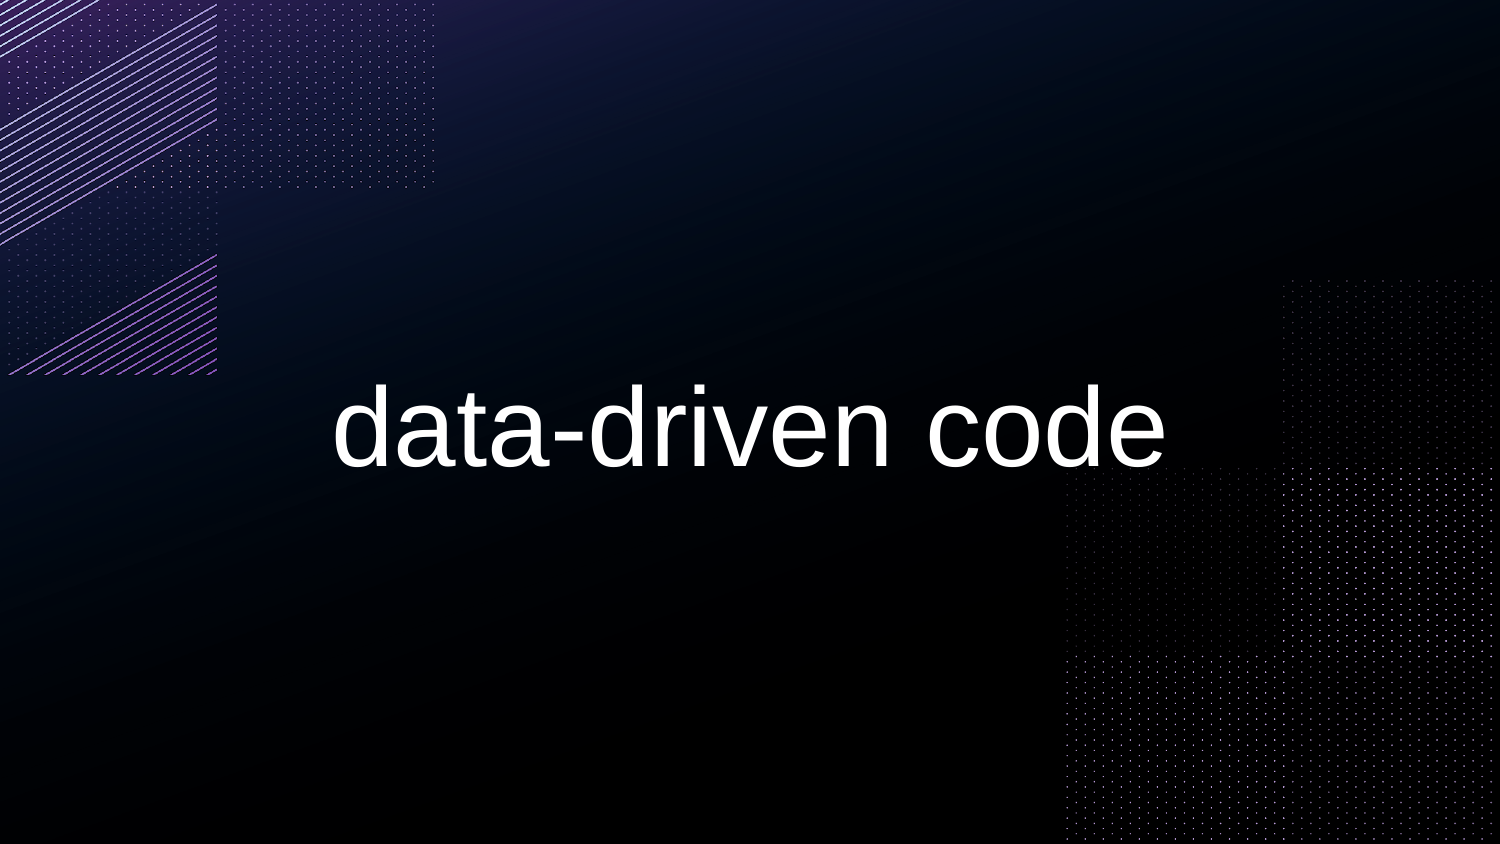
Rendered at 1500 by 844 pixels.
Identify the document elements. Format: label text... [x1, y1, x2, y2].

picture [0, 0, 1500, 844]
text_box data-driven code [314, 346, 1186, 496]
